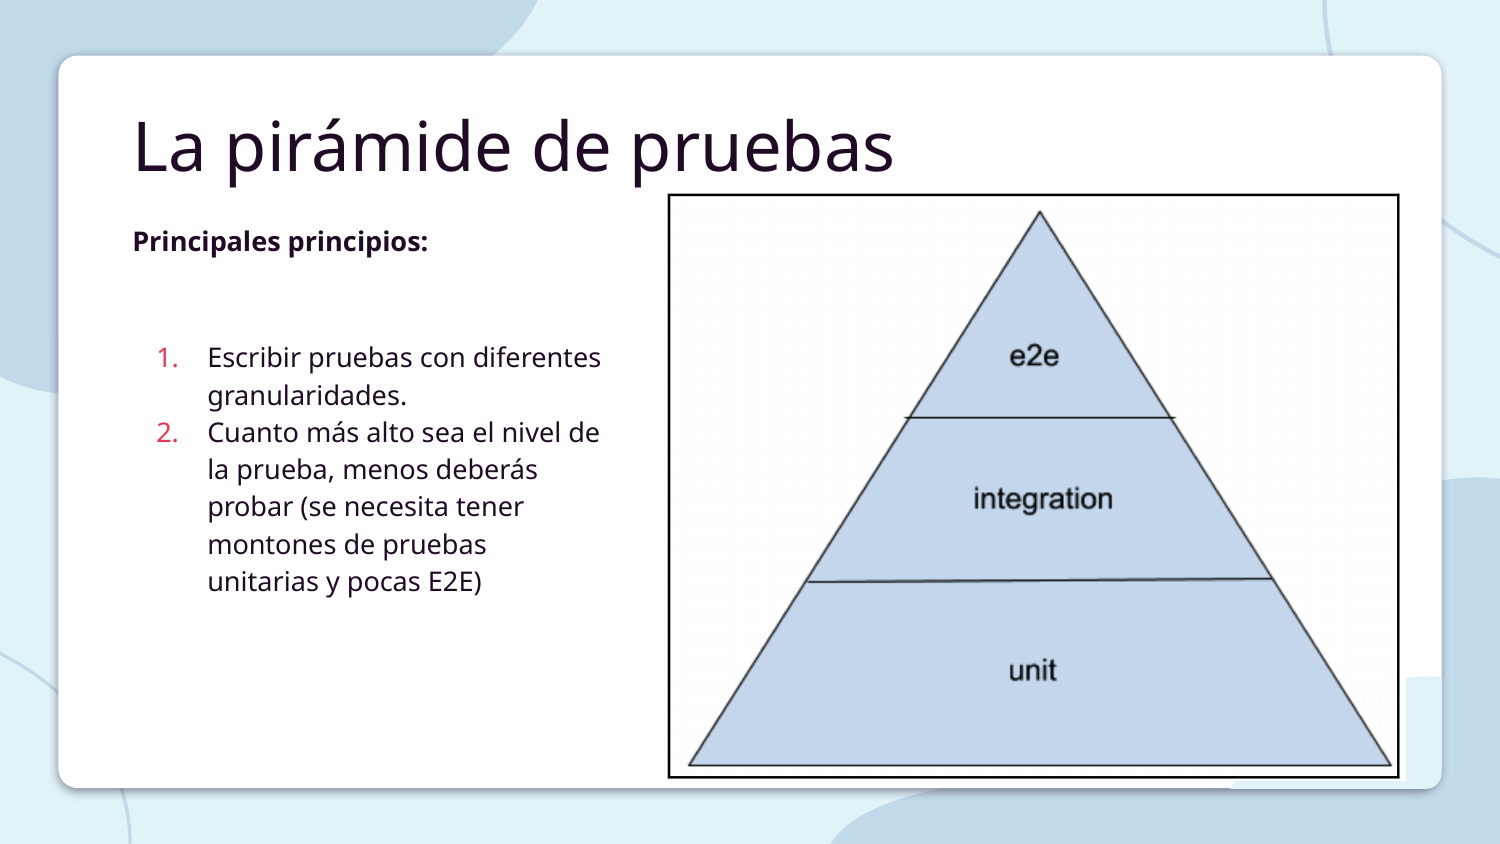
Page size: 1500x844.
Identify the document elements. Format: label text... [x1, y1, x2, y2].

picture [663, 191, 1406, 782]
title La pirámide de pruebas [117, 75, 1383, 192]
list Principales principios: Escribir pruebas con diferentes granularidades. Cuanto más alto sea el nivel de la prueba, menos deberás probar (se necesita tener montones de pruebas unitarias y pocas E2E) [117, 204, 620, 756]
